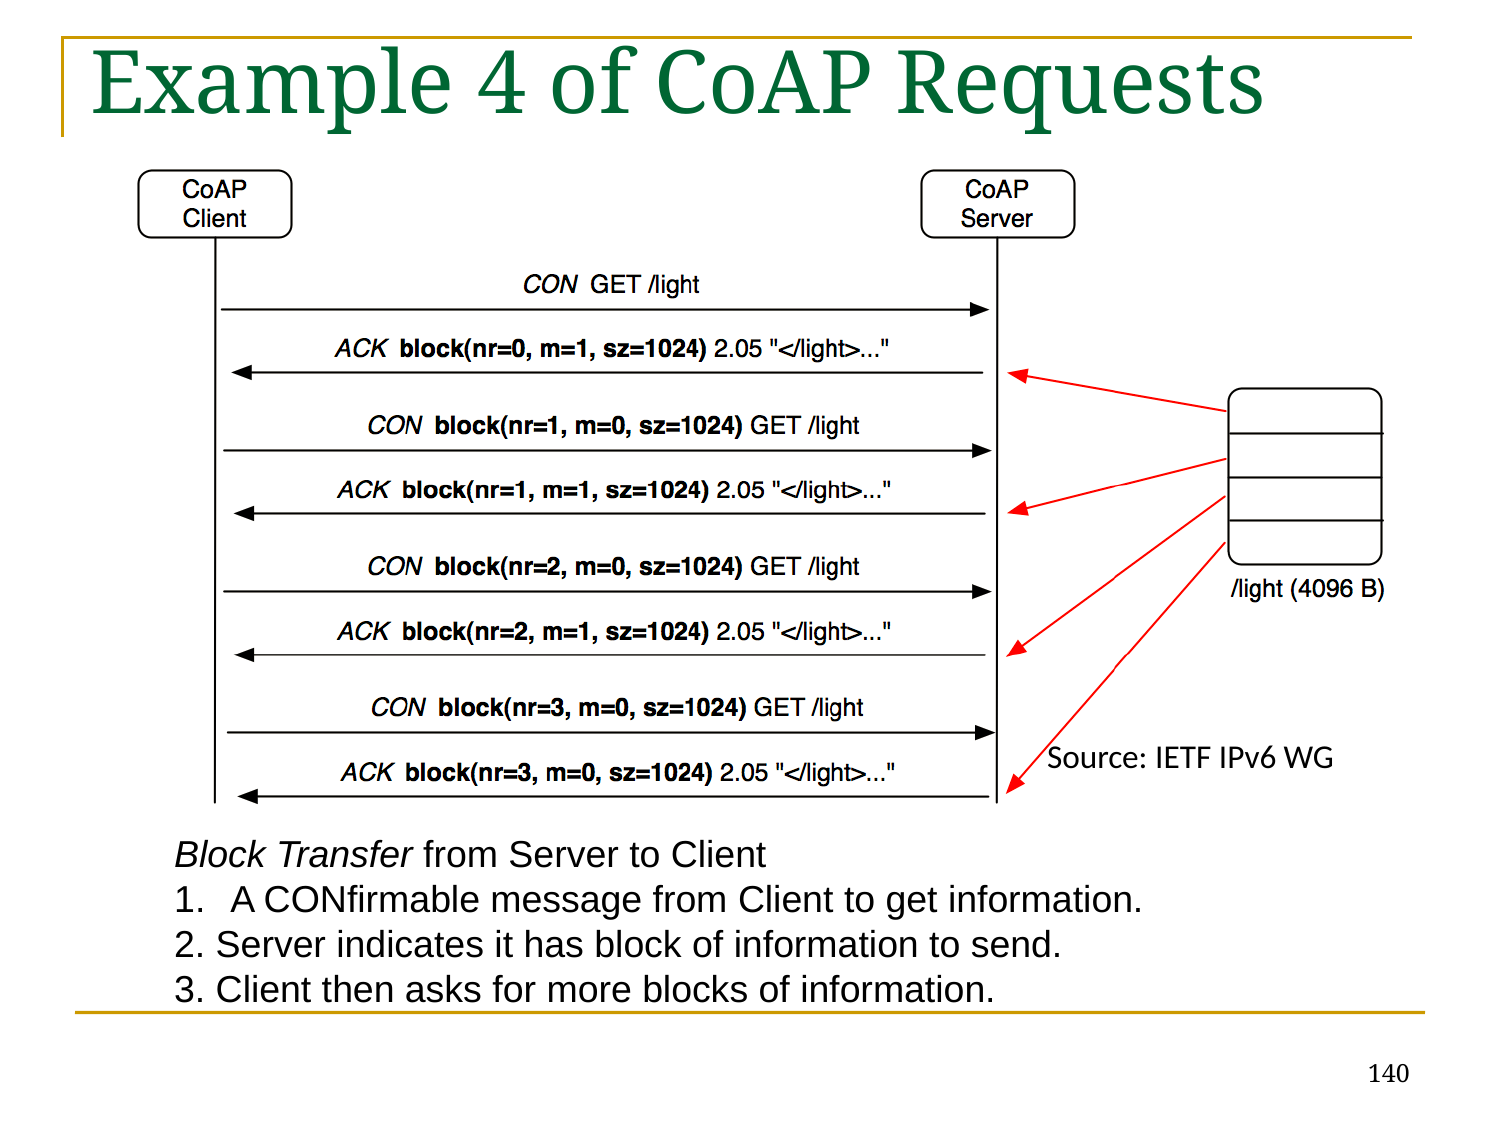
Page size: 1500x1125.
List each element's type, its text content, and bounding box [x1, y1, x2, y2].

slide_number 140 [1074, 1023, 1426, 1100]
picture [123, 148, 1397, 823]
title Example 4 of CoAP Requests [75, 19, 1425, 207]
text_box Block Transfer from Server to Client A CONfirmable message from Client to get information. 2. Server indicates it has block of information to send. 3. Client then asks for more blocks of information. [159, 831, 1397, 1018]
